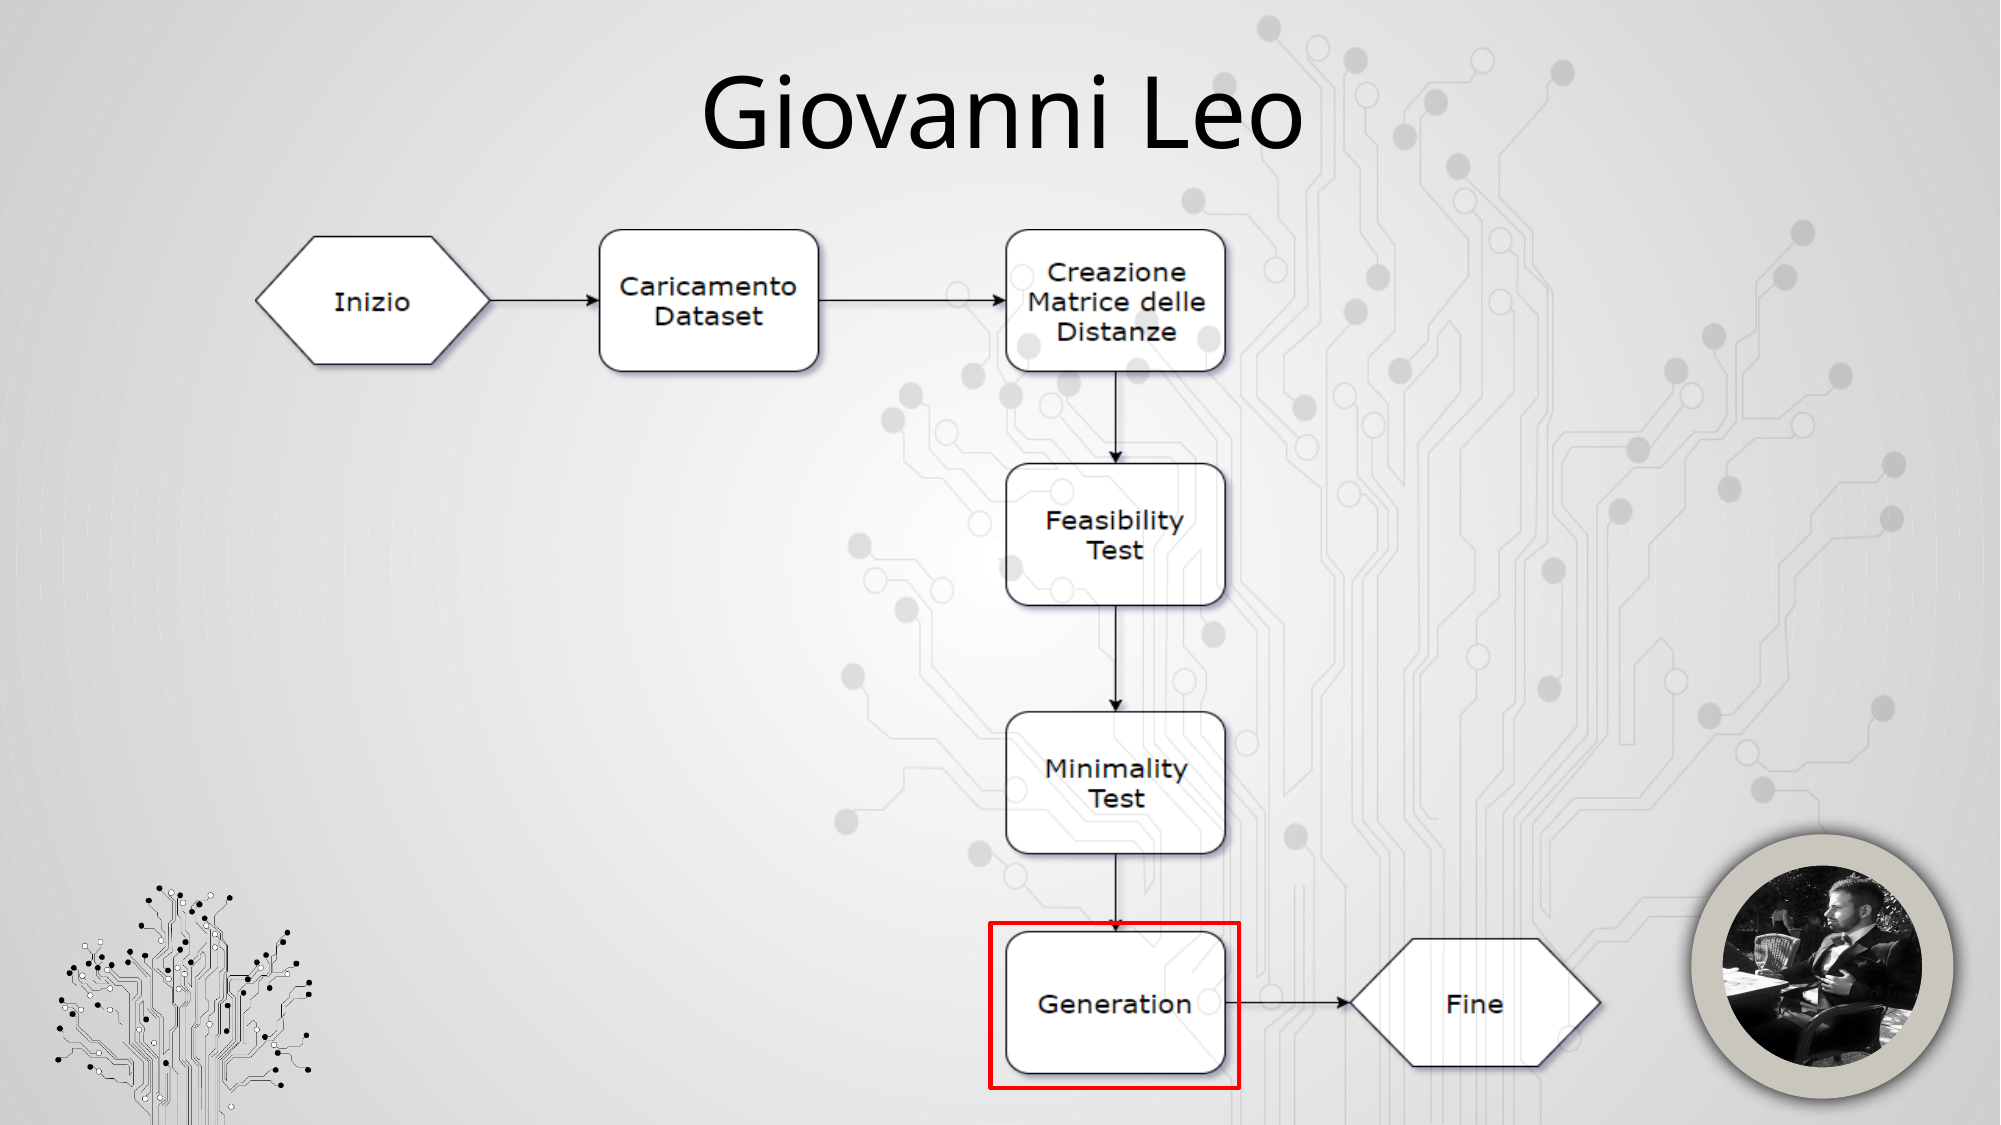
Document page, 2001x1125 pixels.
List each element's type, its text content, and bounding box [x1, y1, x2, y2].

text_box [688, 0, 2000, 1125]
picture [1706, 849, 1938, 1084]
text_box Giovanni Leo [684, 40, 1542, 177]
picture [20, 229, 1611, 1125]
